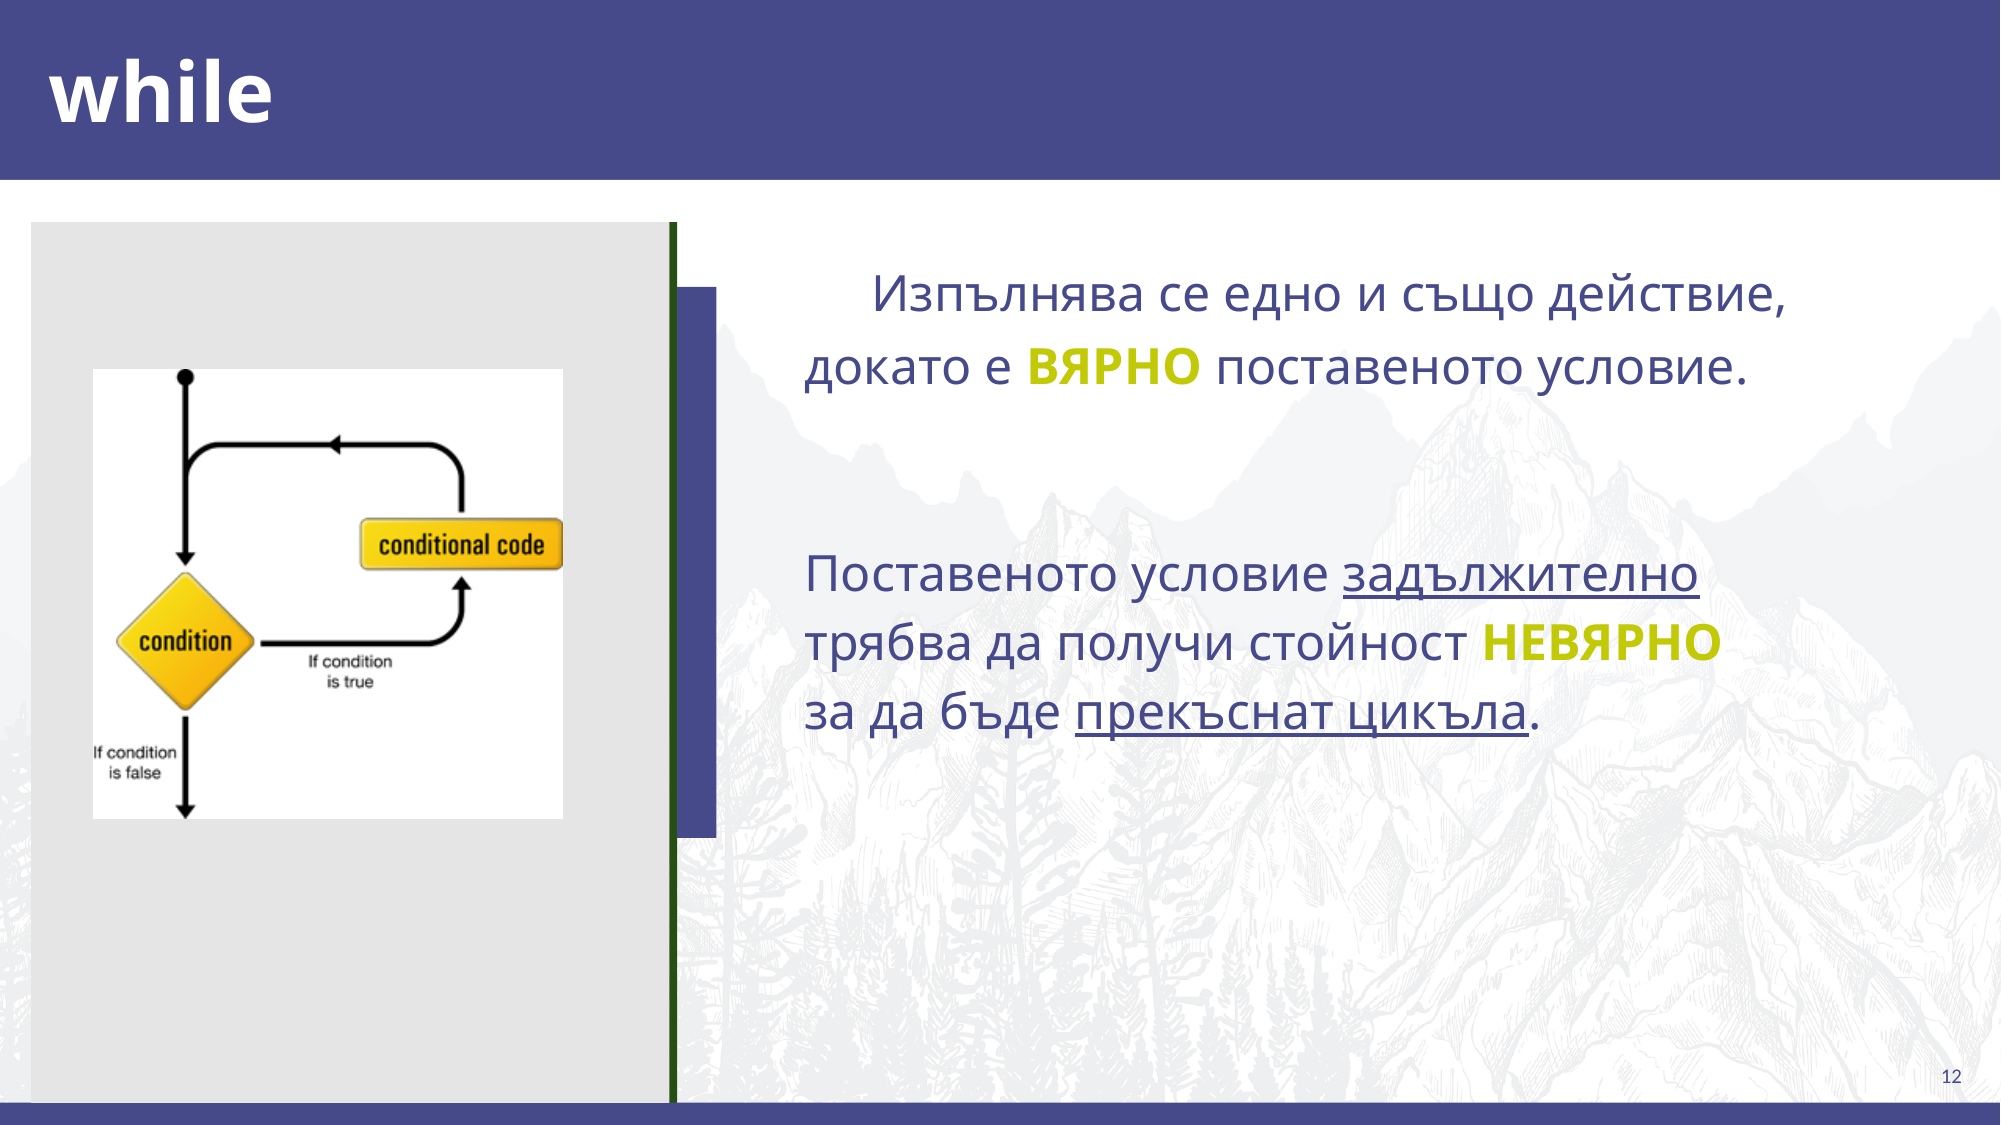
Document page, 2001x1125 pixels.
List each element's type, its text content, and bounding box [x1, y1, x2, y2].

list МИзпълнява се едно и също действие, докато е ВЯРНО поставеното условие. Поставеното условие задължително трябва да получи стойност НЕВЯРНО за да бъде прекъснат цикъла. [786, 222, 1968, 1047]
title while [31, 16, 1591, 162]
picture [30, 222, 670, 1103]
slide_number 12 [1897, 1049, 1968, 1101]
